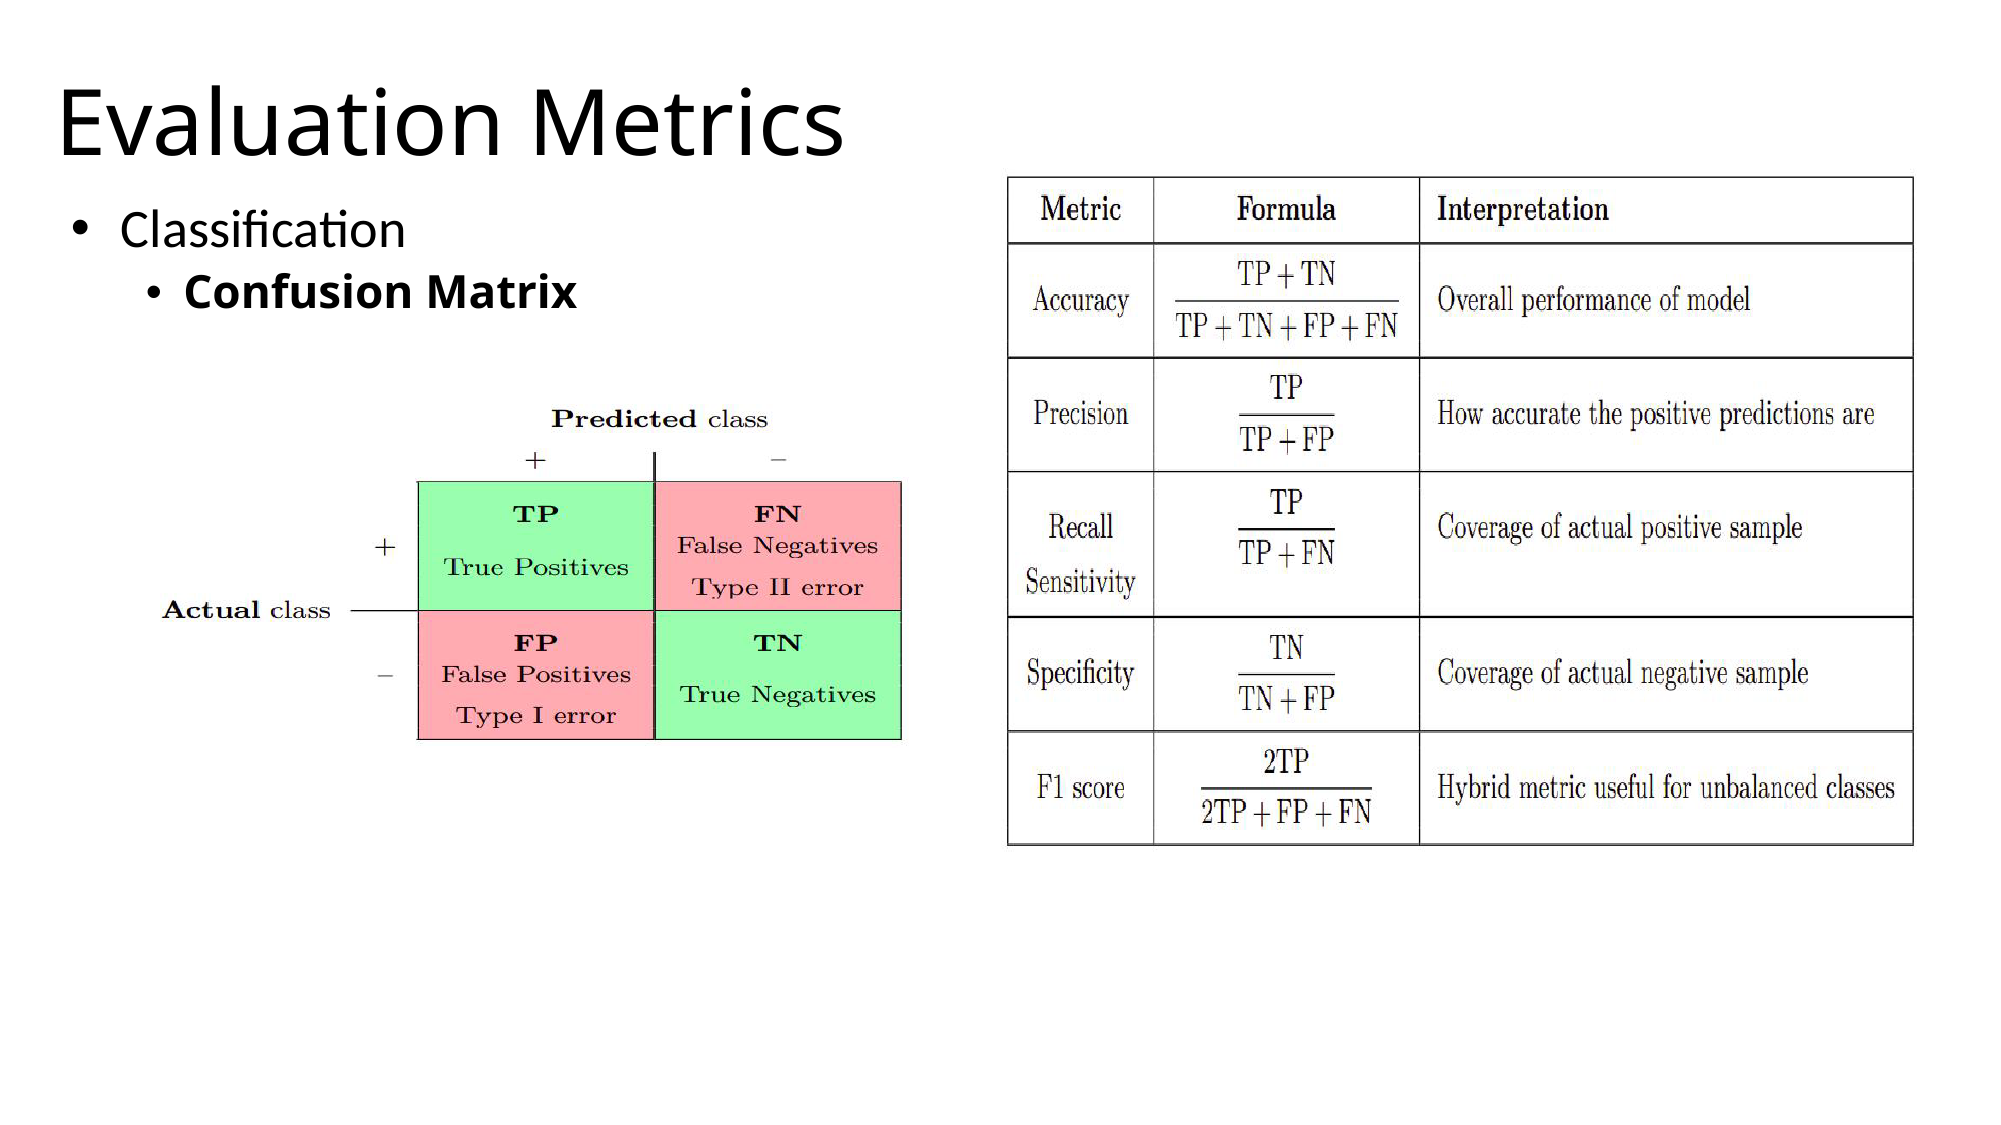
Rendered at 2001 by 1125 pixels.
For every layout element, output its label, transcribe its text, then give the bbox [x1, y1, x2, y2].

picture [1001, 168, 1920, 852]
picture [143, 389, 915, 748]
title Evaluation Metrics [40, 31, 1746, 221]
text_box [1001, 168, 1919, 851]
list Classification Confusion Matrix [55, 192, 1001, 378]
